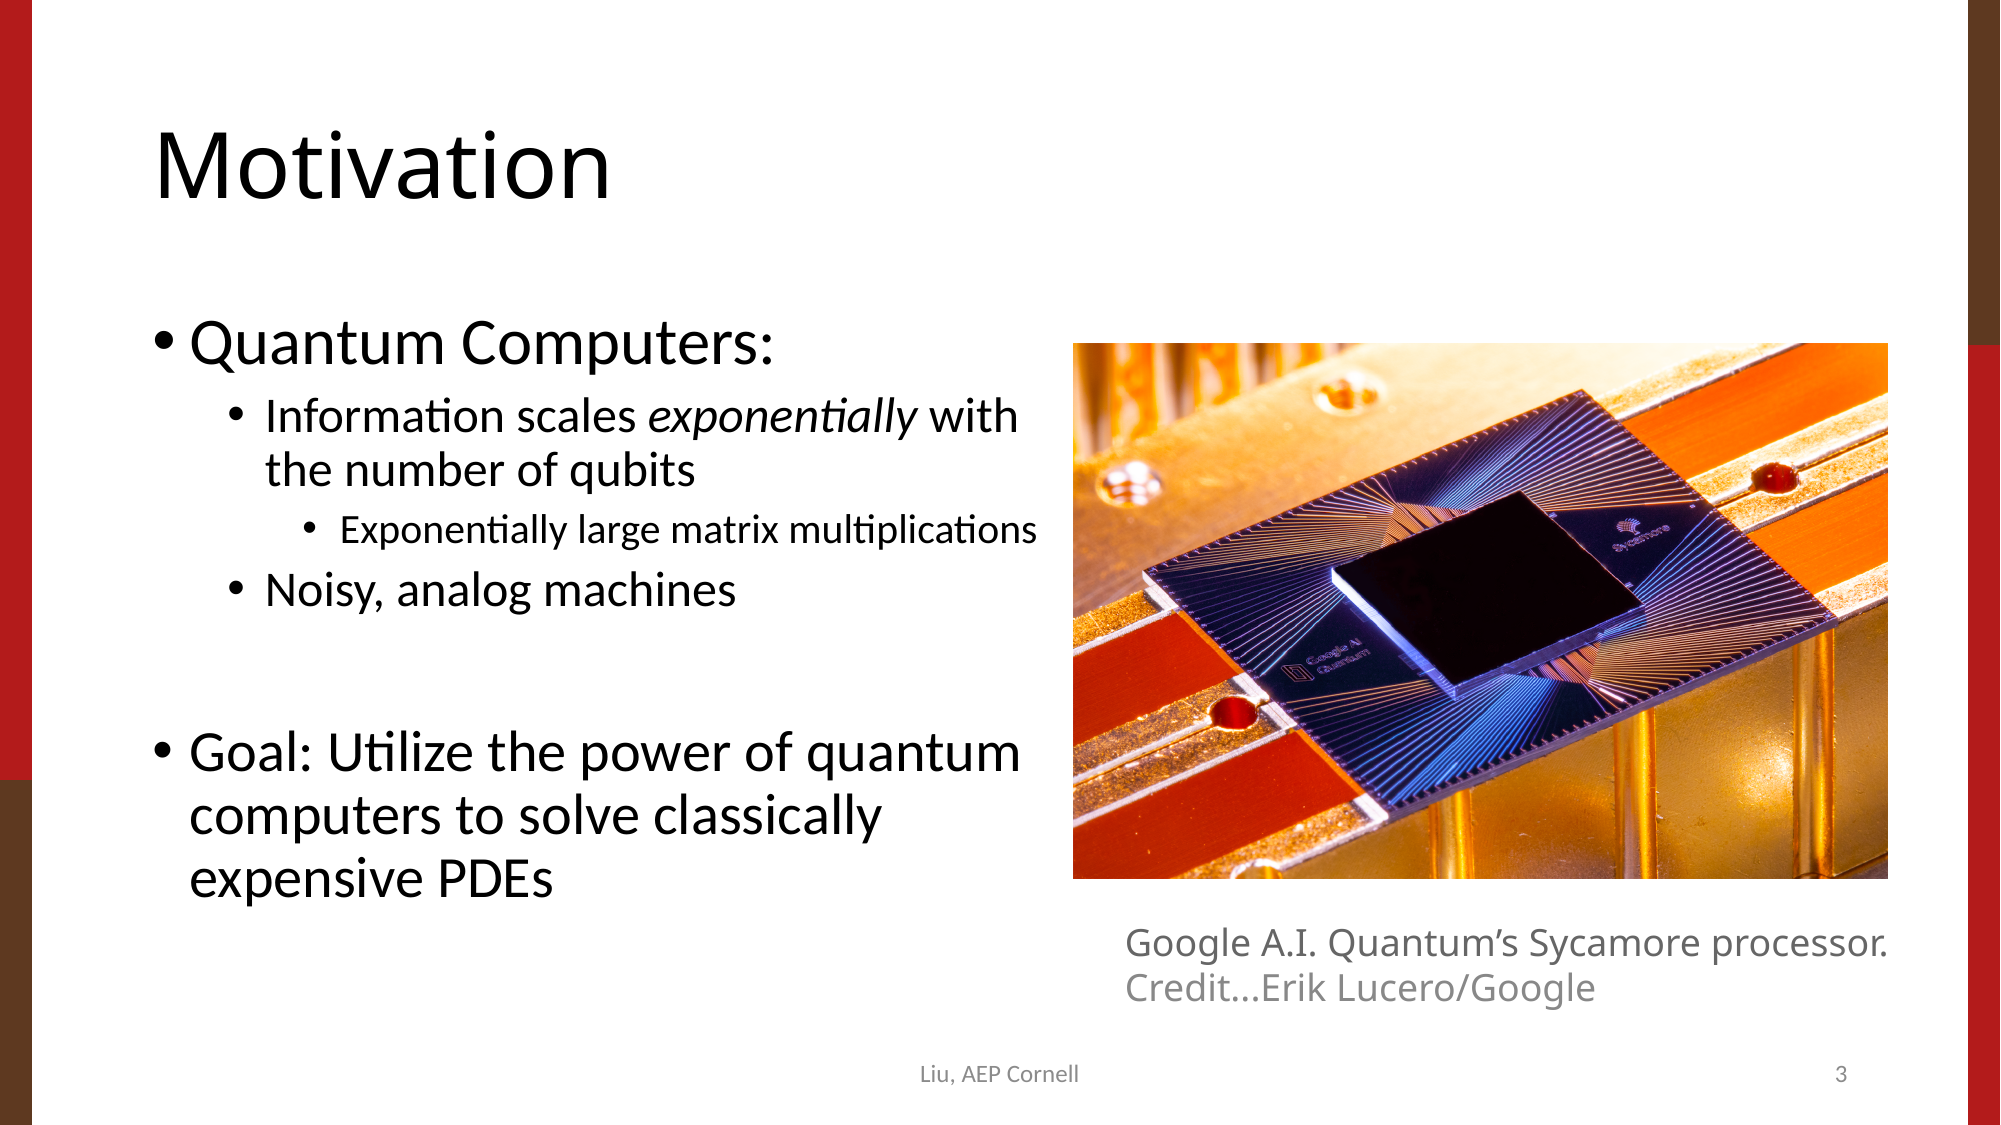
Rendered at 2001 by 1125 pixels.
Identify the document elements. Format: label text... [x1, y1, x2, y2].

list Quantum Computers: Information scales exponentially with the number of qubits Exponentially large matrix multiplications Noisy, analog machines Goal: Utilize the power of quantum computers to solve classically expensive PDEs [137, 299, 1061, 1014]
slide_number 3 [1412, 1042, 1863, 1103]
text_box [1968, 0, 2000, 345]
text_box [0, 0, 32, 780]
text_box [0, 780, 32, 1125]
text_box [1968, 345, 2000, 1125]
text_box Google A.I. Quantum’s Sycamore processor. Credit...Erik Lucero/Google [1110, 911, 1907, 1016]
picture [1073, 343, 1888, 879]
footer Liu, AEP Cornell [662, 1042, 1338, 1103]
title Motivation [137, 59, 1863, 278]
